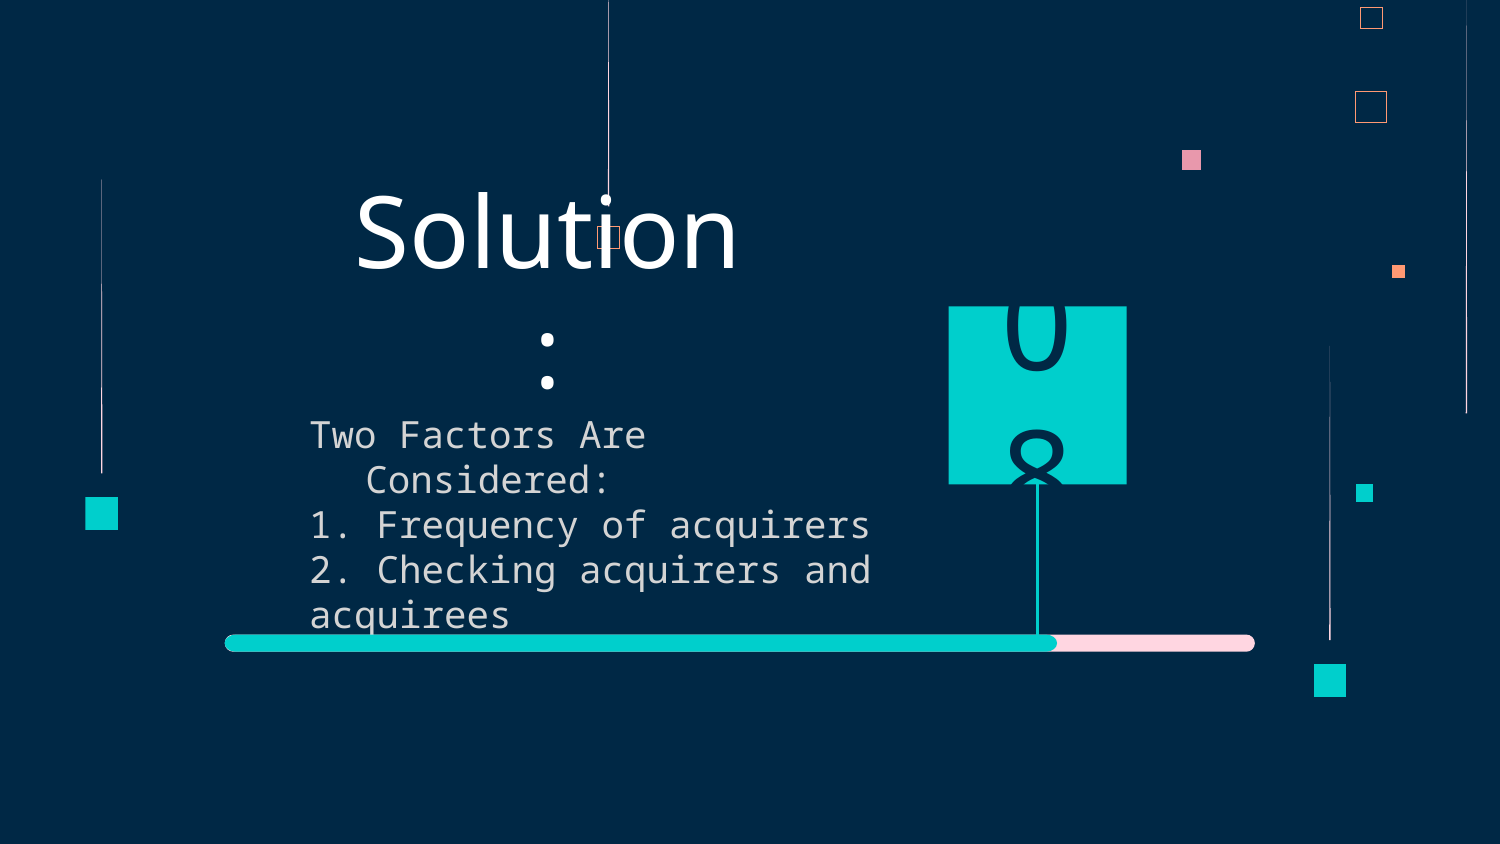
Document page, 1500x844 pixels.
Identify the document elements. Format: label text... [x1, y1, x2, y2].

text_box [224, 634, 1058, 652]
title Solution: [333, 285, 764, 396]
text_box [948, 306, 1127, 485]
title 08 [957, 348, 1119, 443]
text_box [1049, 634, 1255, 652]
subtitle Two Factors Are Considered: 1. Frequency of acquirers 2. Checking acquirers and acquirees [275, 396, 891, 568]
